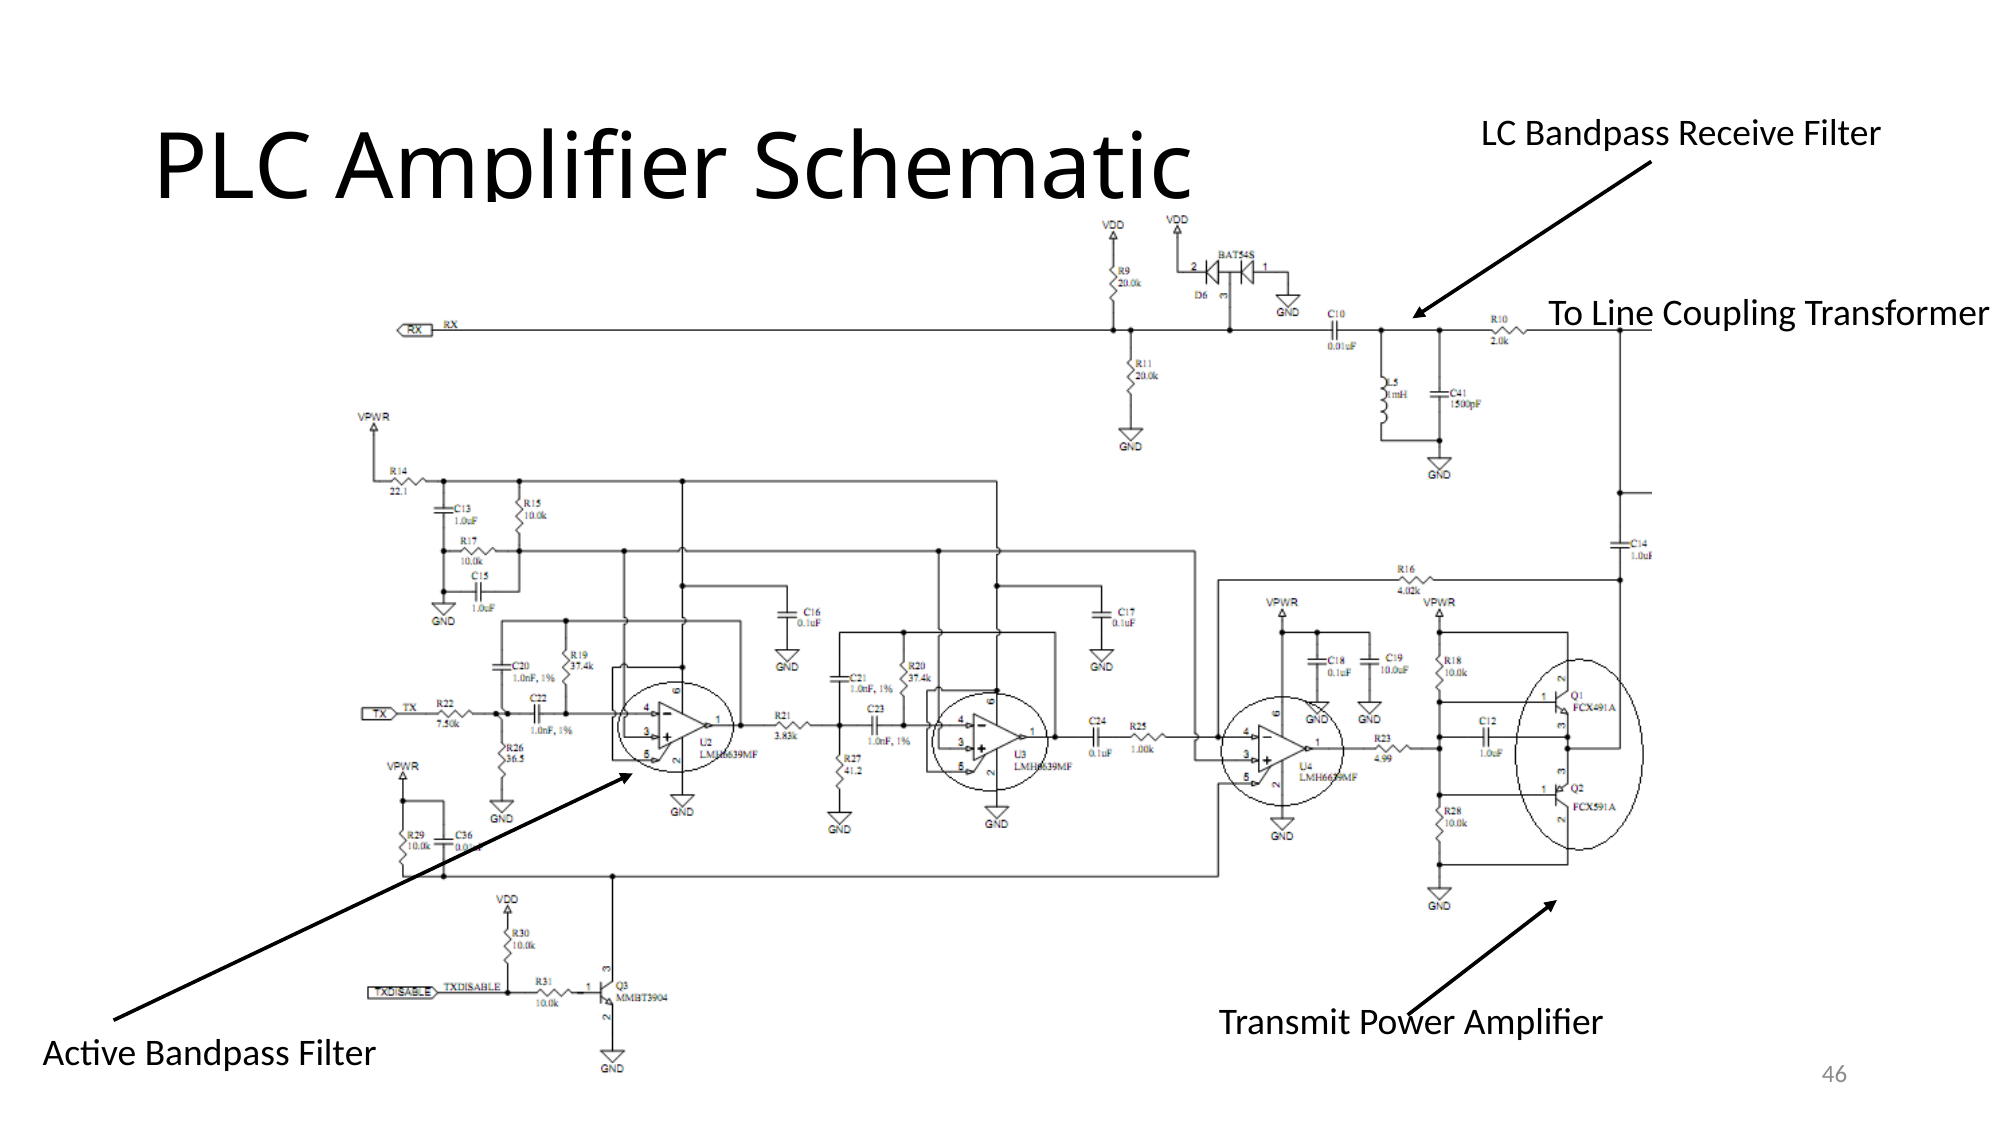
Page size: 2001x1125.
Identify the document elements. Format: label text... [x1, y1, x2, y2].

text_box LC Bandpass Receive Filter [1466, 100, 1898, 161]
text_box Active Bandpass Filter [27, 1020, 350, 1080]
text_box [1407, 899, 1557, 1015]
title PLC Amplifier Schematic [137, 59, 1863, 278]
slide_number 46 [1412, 1042, 1863, 1103]
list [350, 202, 1652, 1094]
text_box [113, 773, 633, 1021]
text_box To Line Coupling Transformer [1652, 280, 2000, 341]
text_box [1412, 161, 1652, 319]
